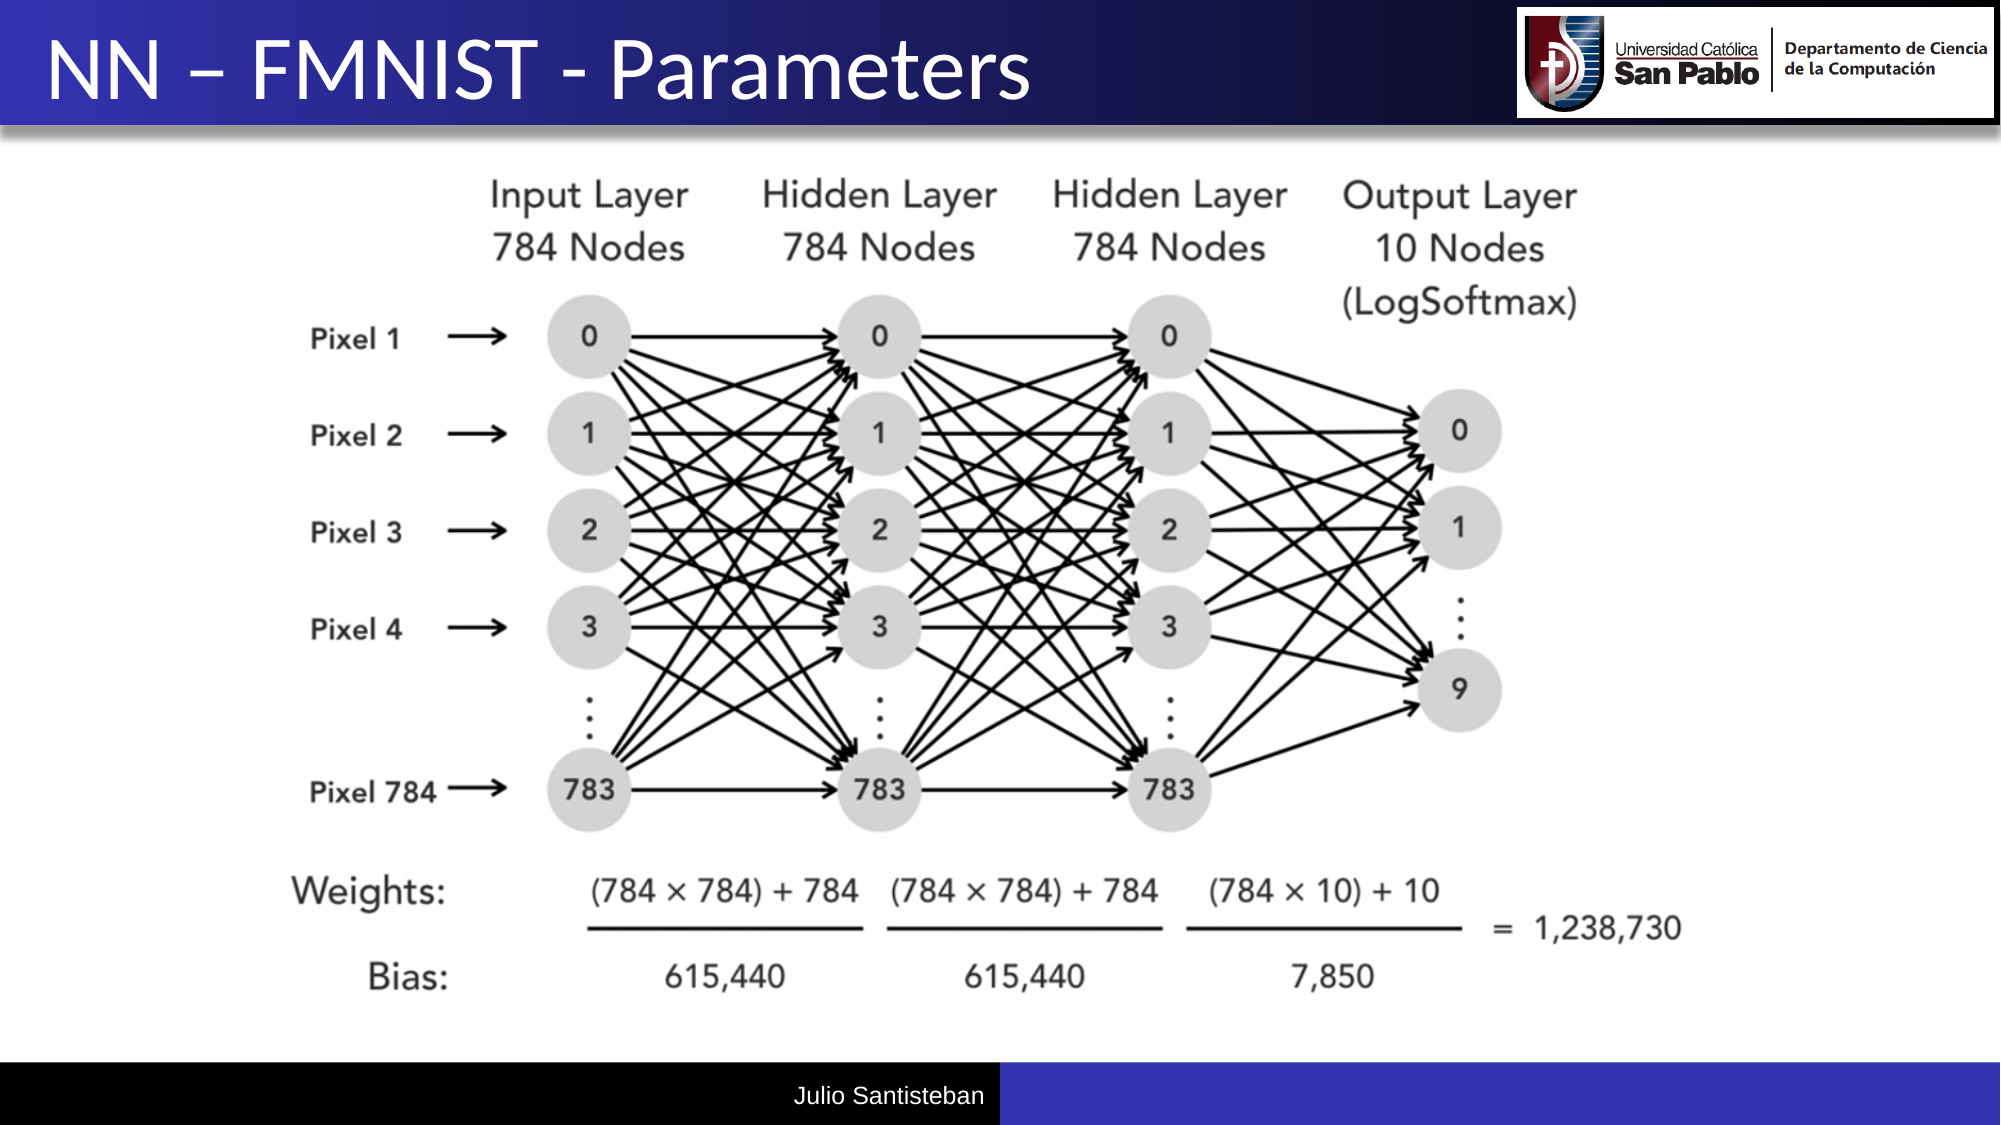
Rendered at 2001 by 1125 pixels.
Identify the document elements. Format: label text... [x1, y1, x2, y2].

picture [1951, 7, 1994, 118]
title NN – FMNIST - Parameters [0, 0, 1951, 126]
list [270, 174, 1696, 1006]
